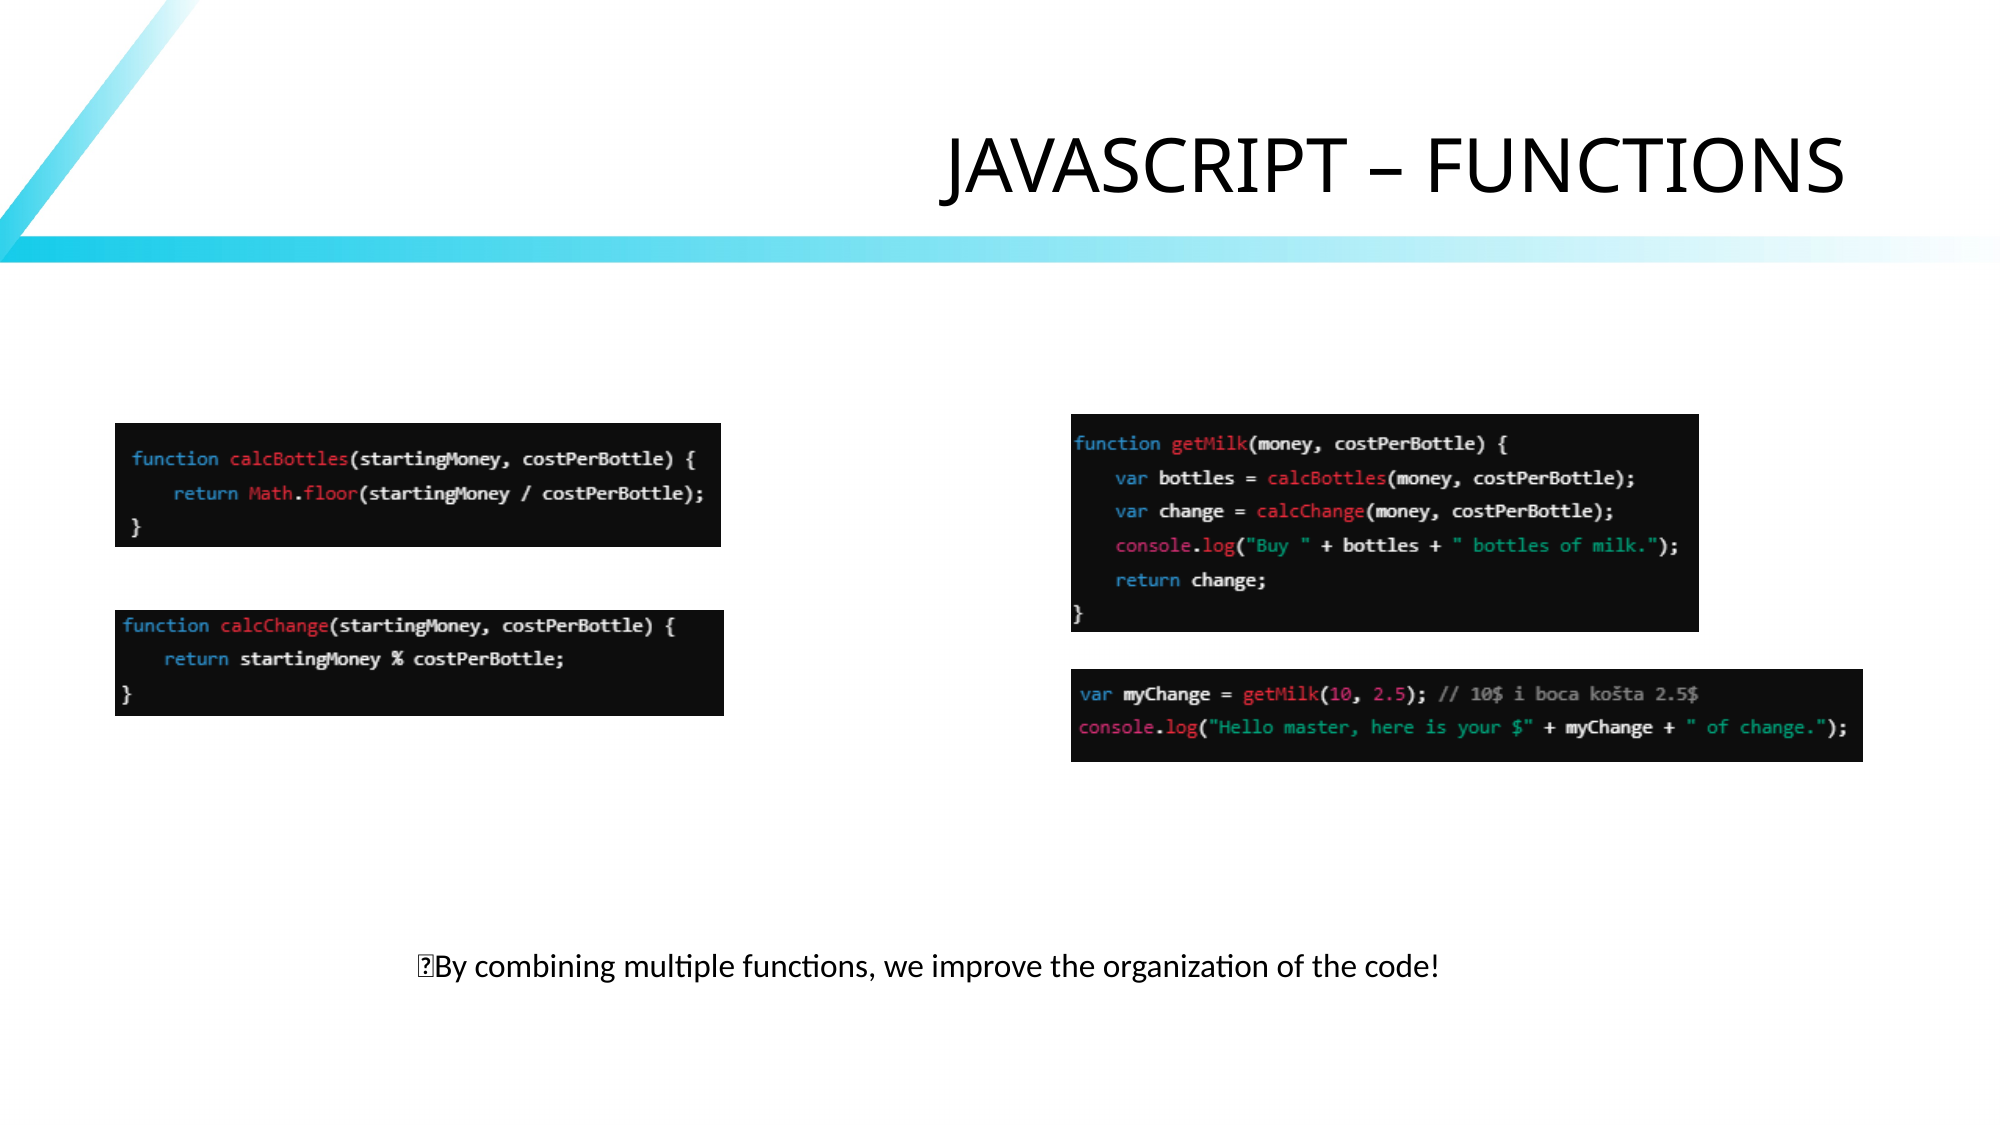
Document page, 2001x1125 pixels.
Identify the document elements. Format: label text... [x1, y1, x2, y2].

picture [0, 0, 2000, 1125]
title JAVASCRIPT – FUNCTIONS [137, 59, 1863, 278]
text_box 💡By combining multiple functions, we improve the organization of the code! [402, 937, 1741, 992]
